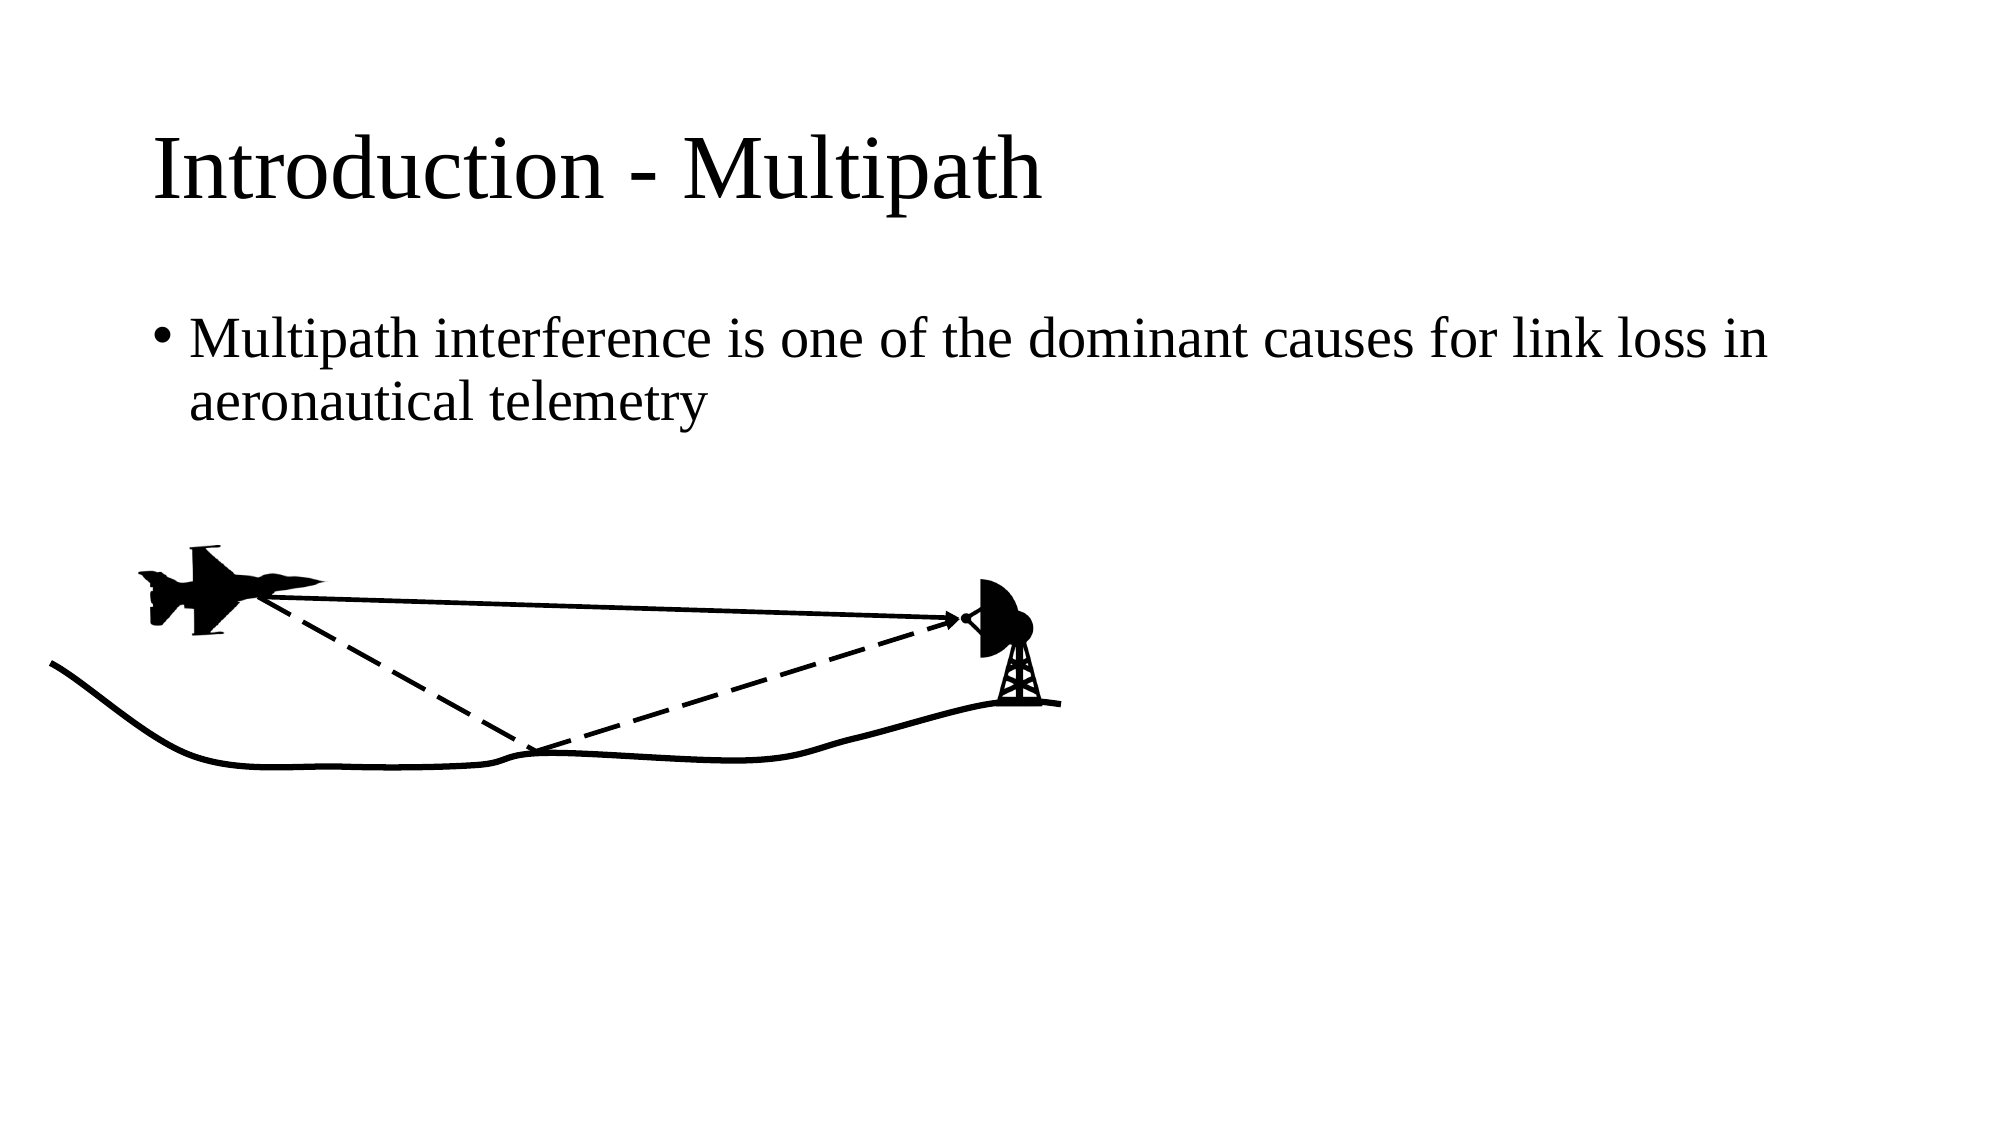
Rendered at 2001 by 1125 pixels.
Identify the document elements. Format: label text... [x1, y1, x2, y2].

picture [959, 579, 1043, 713]
title Introduction - Multipath [137, 59, 1863, 278]
text_box [1043, 700, 1062, 706]
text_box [257, 596, 536, 751]
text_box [535, 619, 960, 752]
list Multipath interference is one of the dominant causes for link loss in aeronautical telemetry [137, 299, 1863, 1014]
picture [138, 545, 337, 636]
text_box [49, 662, 812, 769]
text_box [536, 596, 959, 619]
